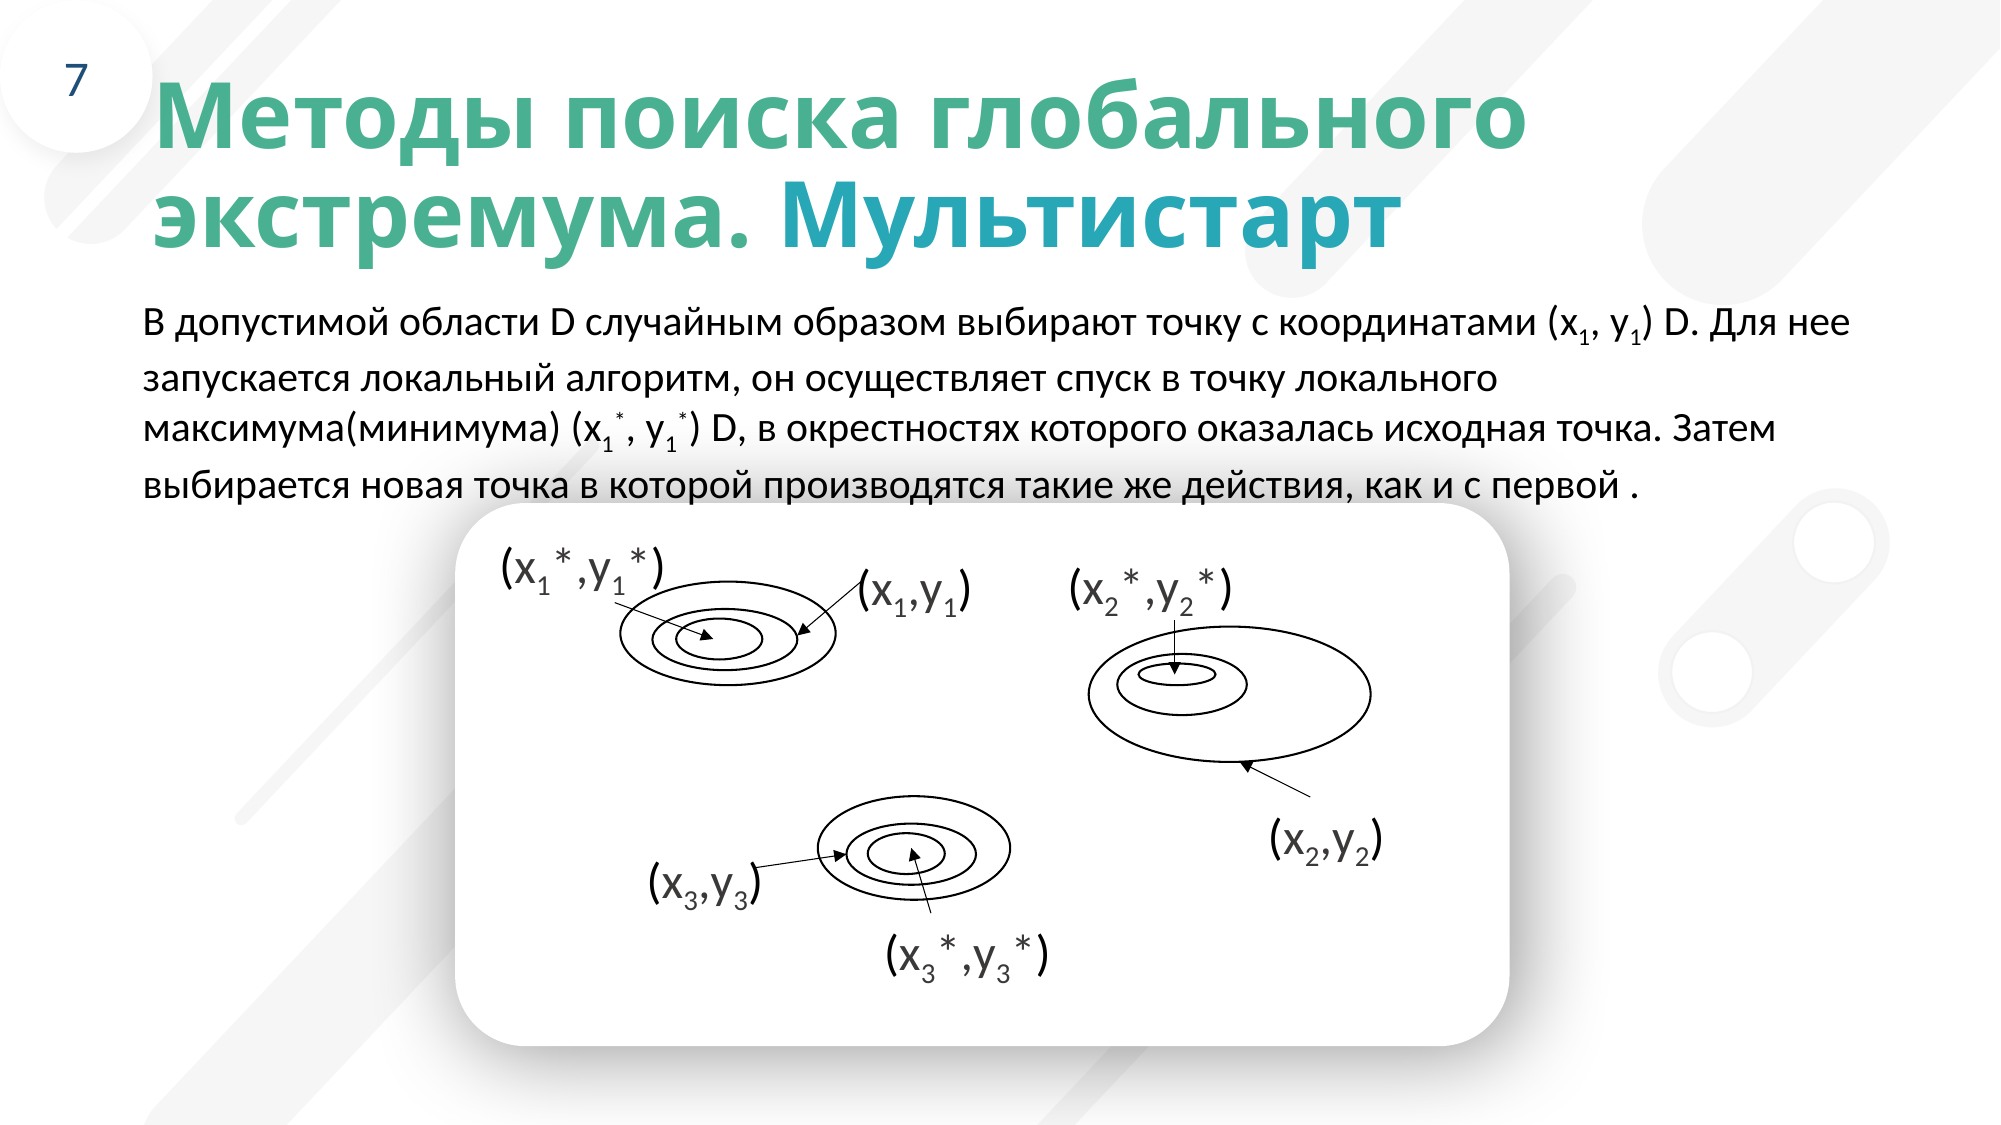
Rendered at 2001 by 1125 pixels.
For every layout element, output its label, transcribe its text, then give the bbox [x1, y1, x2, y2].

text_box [203, 0, 1965, 1125]
title Методы поиска глобального экстремума. Мультистарт [137, 59, 203, 278]
text_box 7 [0, 0, 154, 154]
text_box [455, 503, 1510, 1047]
